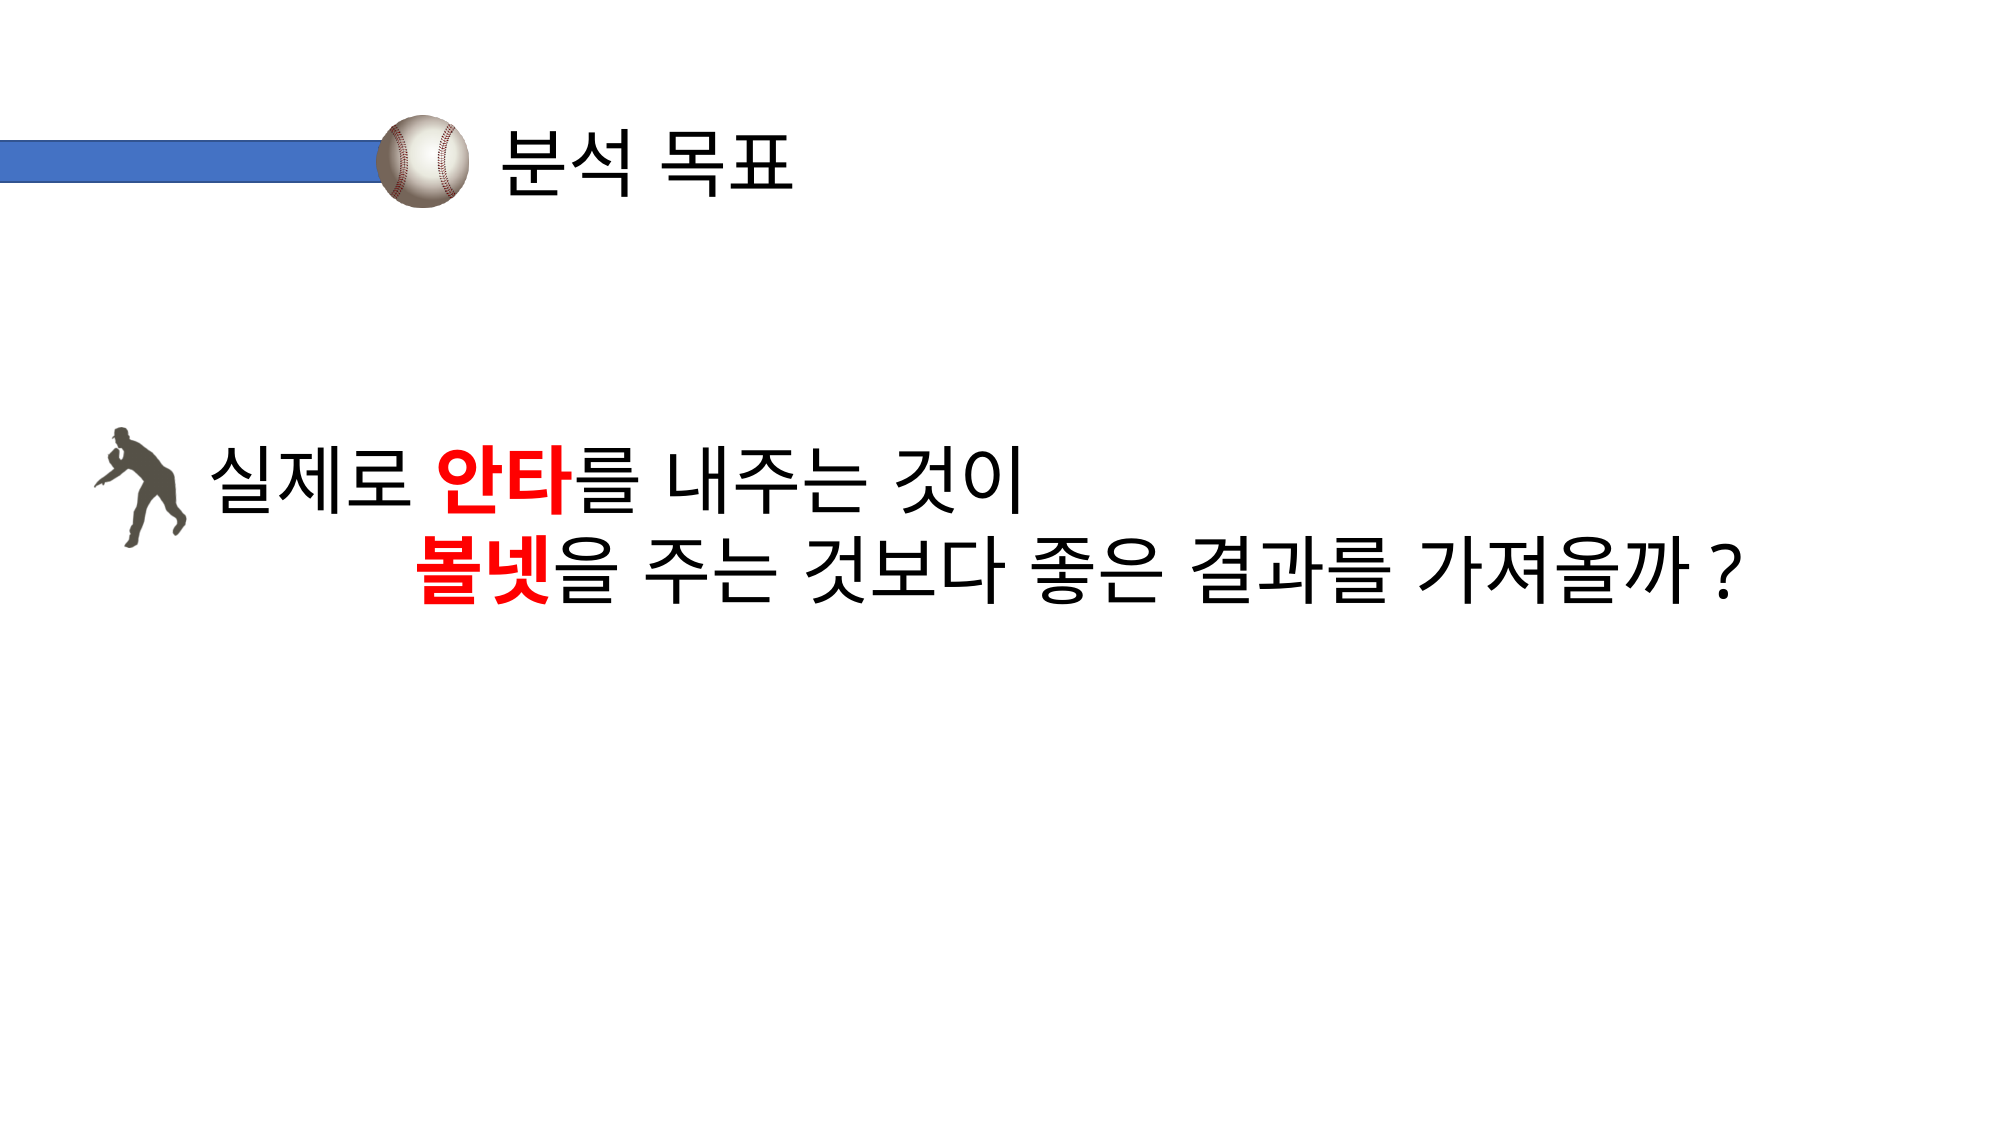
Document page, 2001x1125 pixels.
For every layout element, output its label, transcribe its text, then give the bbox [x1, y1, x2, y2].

text_box 분석 목표 [0, 108, 1429, 214]
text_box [93, 425, 2000, 623]
picture [376, 115, 469, 208]
